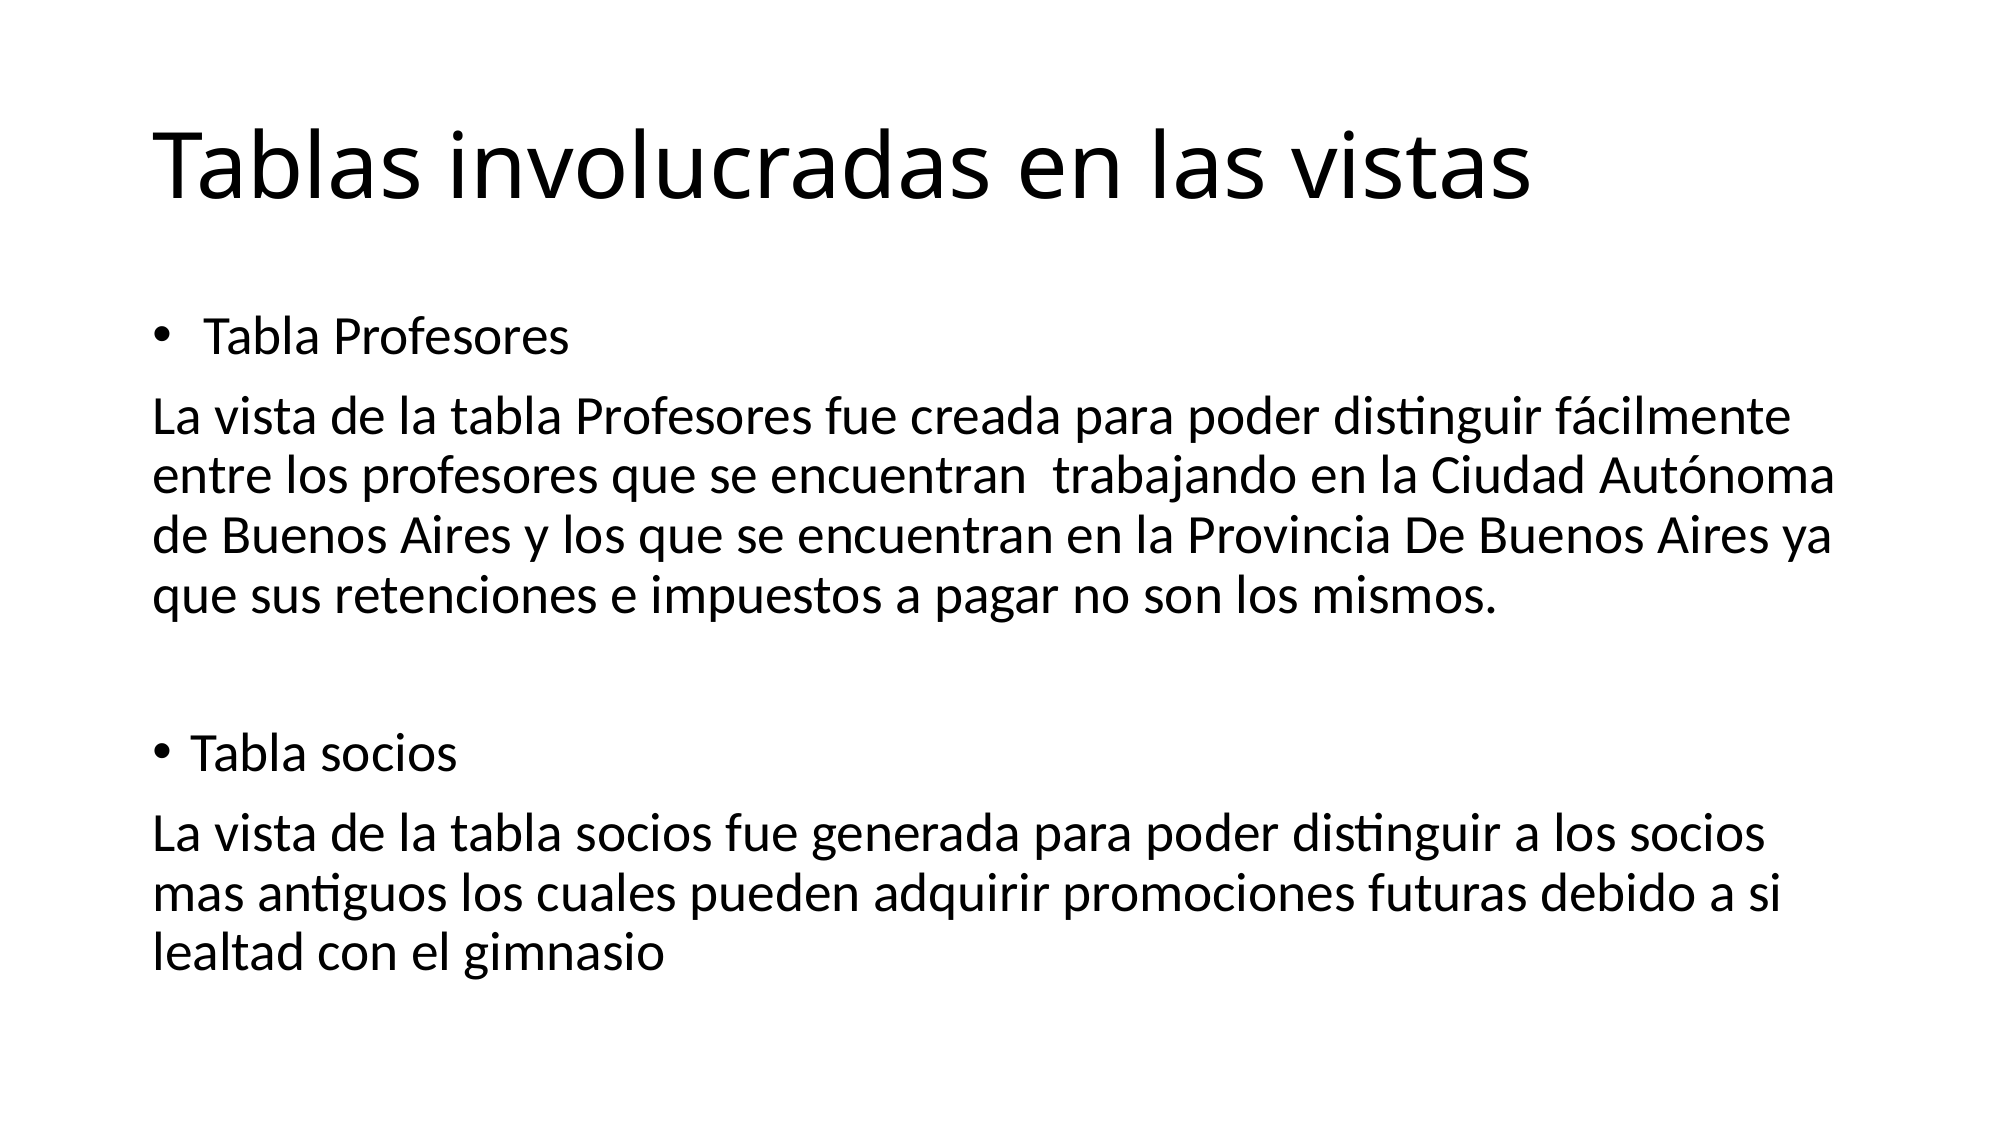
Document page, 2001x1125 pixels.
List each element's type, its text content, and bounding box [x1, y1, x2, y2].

list Tabla Profesores La vista de la tabla Profesores fue creada para poder distinguir fácilmente entre los profesores que se encuentran trabajando en la Ciudad Autónoma de Buenos Aires y los que se encuentran en la Provincia De Buenos Aires ya que sus retenciones e impuestos a pagar no son los mismos. Tabla socios La vista de la tabla socios fue generada para poder distinguir a los socios mas antiguos los cuales pueden adquirir promociones futuras debido a si lealtad con el gimnasio [137, 299, 1863, 1014]
title Tablas involucradas en las vistas [137, 59, 1863, 278]
